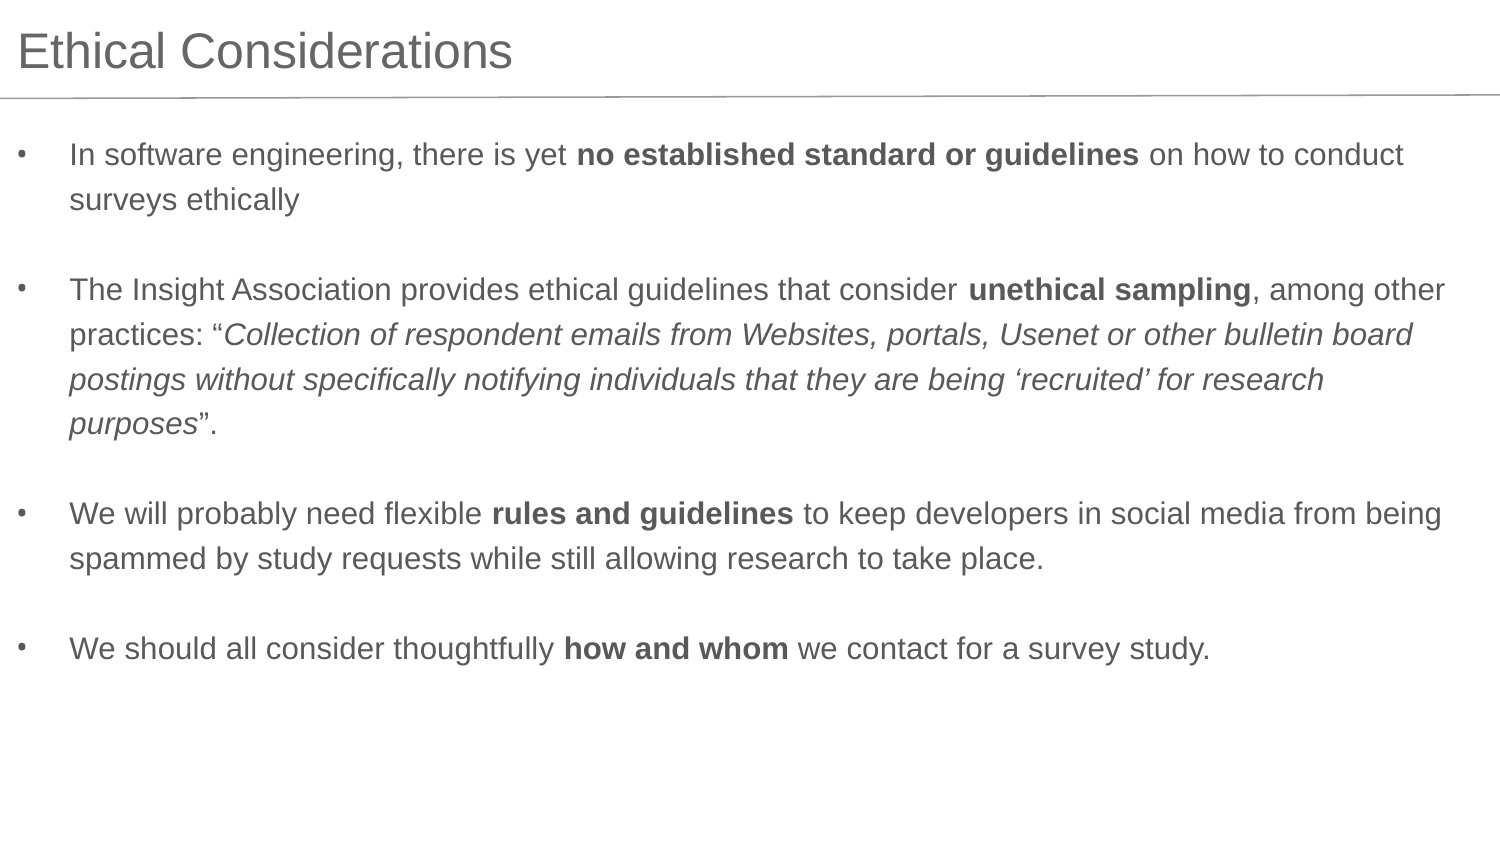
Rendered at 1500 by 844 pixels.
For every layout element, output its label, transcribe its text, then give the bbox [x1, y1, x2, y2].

text_box Ethical Considerations [2, 3, 1483, 93]
text_box In software engineering, there is yet no established standard or guidelines on how to conduct surveys ethically The Insight Association provides ethical guidelines that consider unethical sampling, among other practices: “Collection of respondent emails from Websites, portals, Usenet or other bulletin board postings without specifically notifying individuals that they are being ‘recruited’ for research purposes”. We will probably need flexible rules and guidelines to keep developers in social media from being spammed by study requests while still allowing research to take place. We should all consider thoughtfully how and whom we contact for a survey study. [0, 119, 1499, 291]
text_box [0, 94, 1500, 99]
